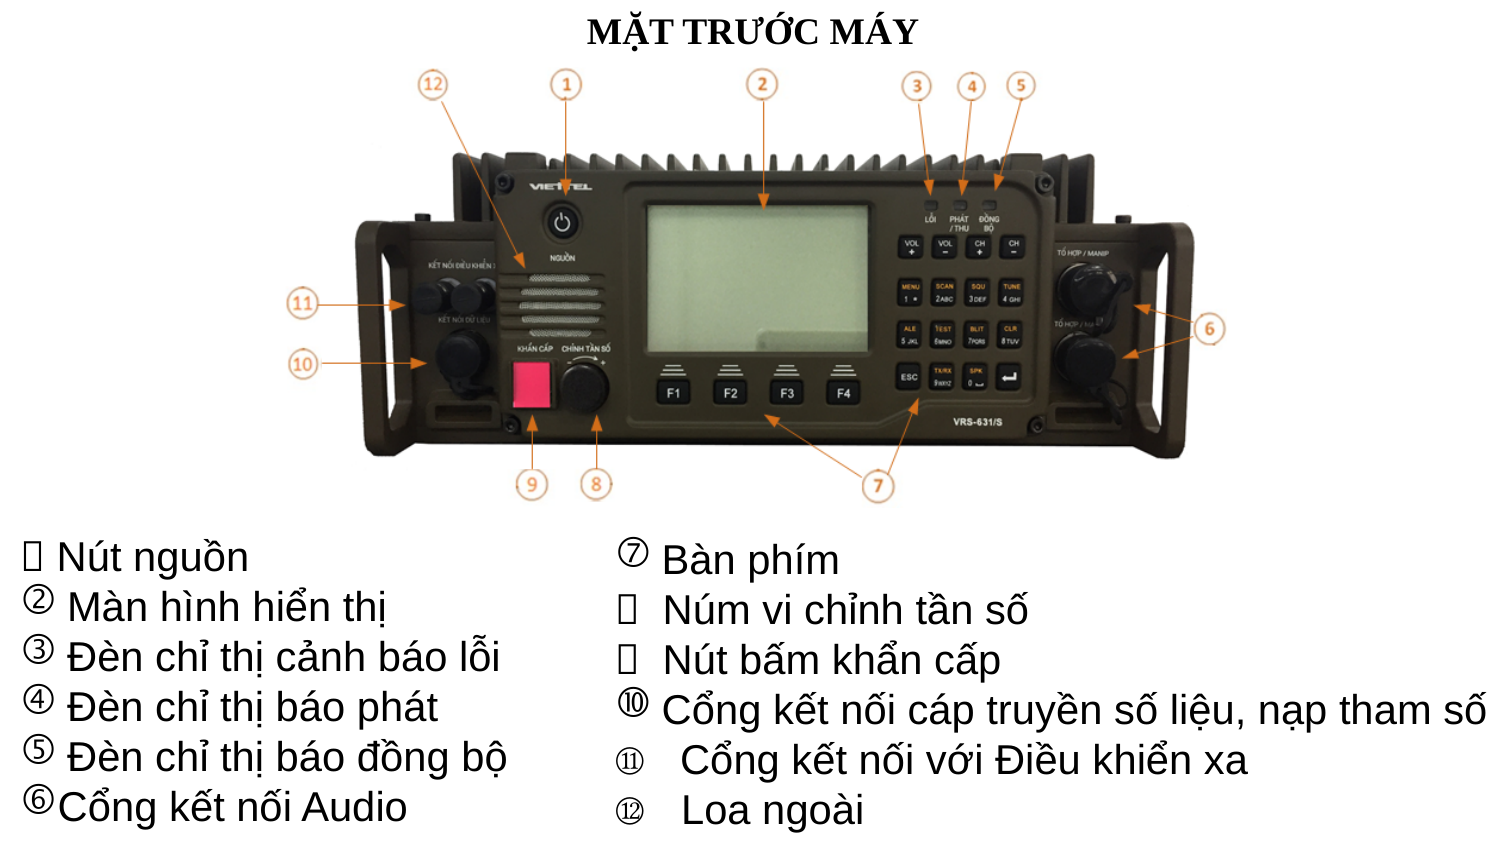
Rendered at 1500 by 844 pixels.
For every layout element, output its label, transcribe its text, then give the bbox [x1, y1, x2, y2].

text_box  Nút nguồn Màn hình hiển thị Đèn chỉ thị cảnh báo lỗi Đèn chỉ thị báo phát Đèn chỉ thị báo đồng bộ Cổng kết nối Audio [5, 521, 543, 837]
text_box Bàn phím  Núm vi chỉnh tần số  Nút bấm khẩn cấp Cổng kết nối cáp truyền số liệu, nạp tham số ⑪ Cổng kết nối với Điều khiển xa ⑫ Loa ngoài [599, 525, 1500, 841]
text_box MẶT TRƯỚC MÁY [324, 0, 1182, 58]
picture [279, 60, 1227, 508]
